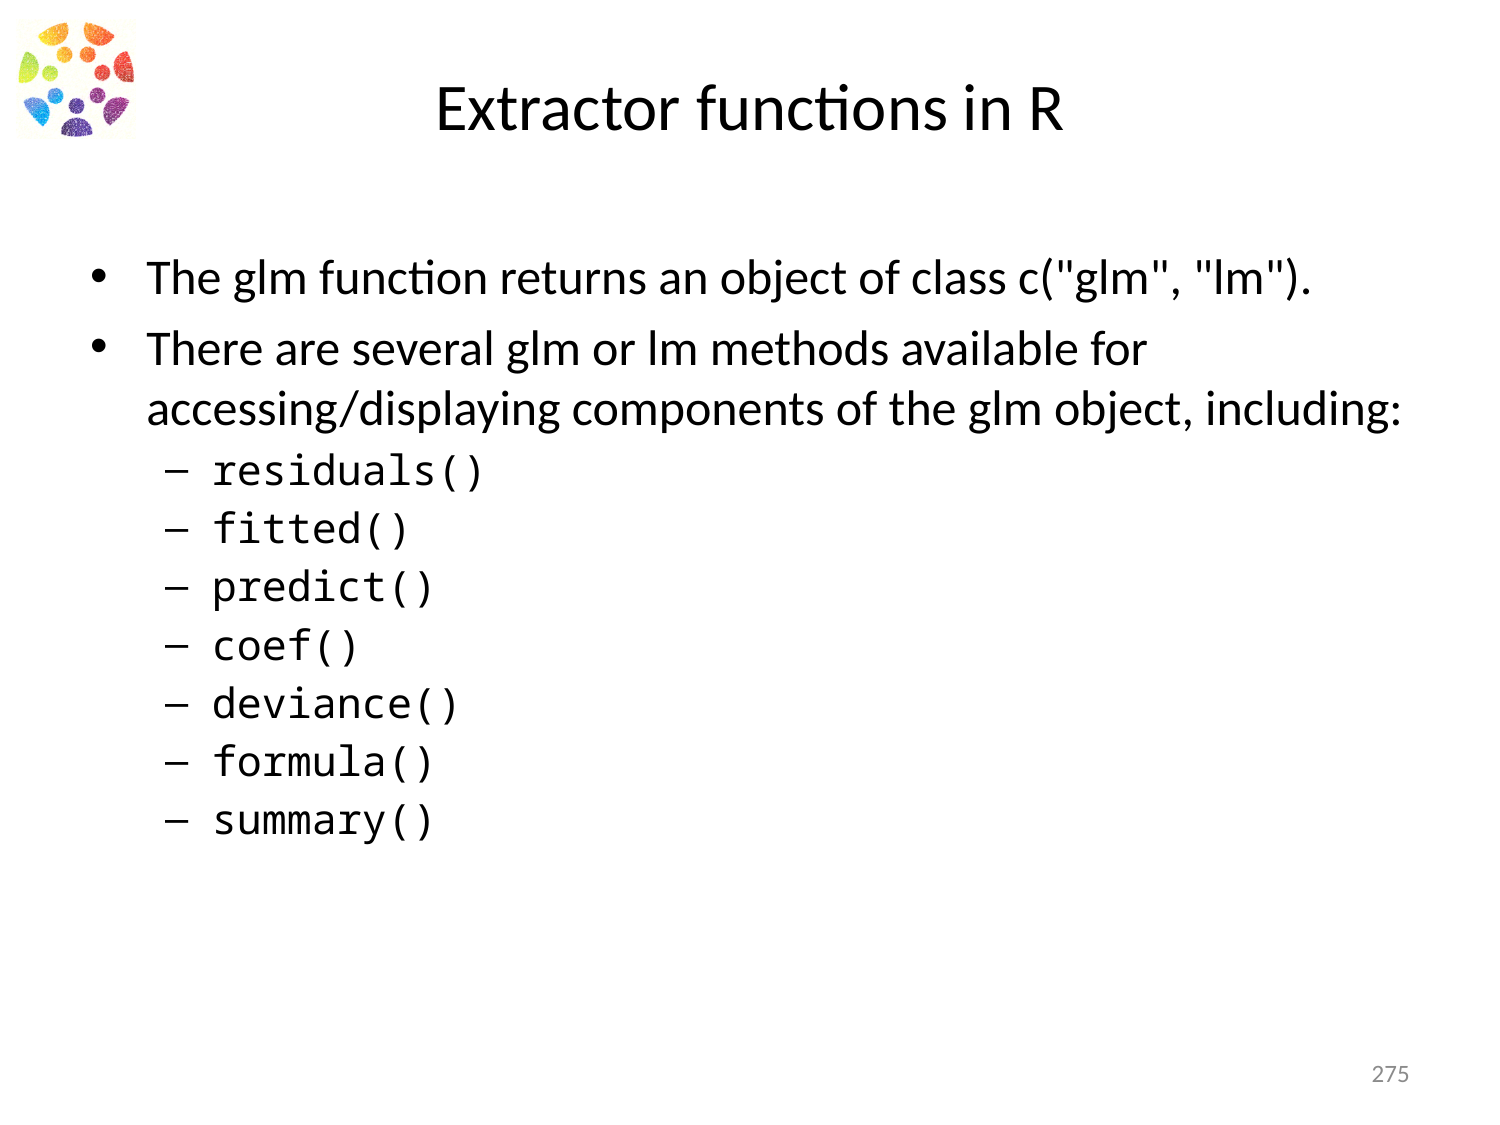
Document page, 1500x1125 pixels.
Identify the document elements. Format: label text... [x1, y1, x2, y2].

list The glm function returns an object of class c("glm", "lm"). There are several glm or lm methods available for accessing/displaying components of the glm object, including: residuals() fitted() predict() coef() deviance() formula() summary() [75, 237, 1463, 1005]
picture [16, 19, 136, 139]
slide_number 275 [1074, 1042, 1425, 1103]
title Extractor functions in R [75, 45, 1425, 163]
